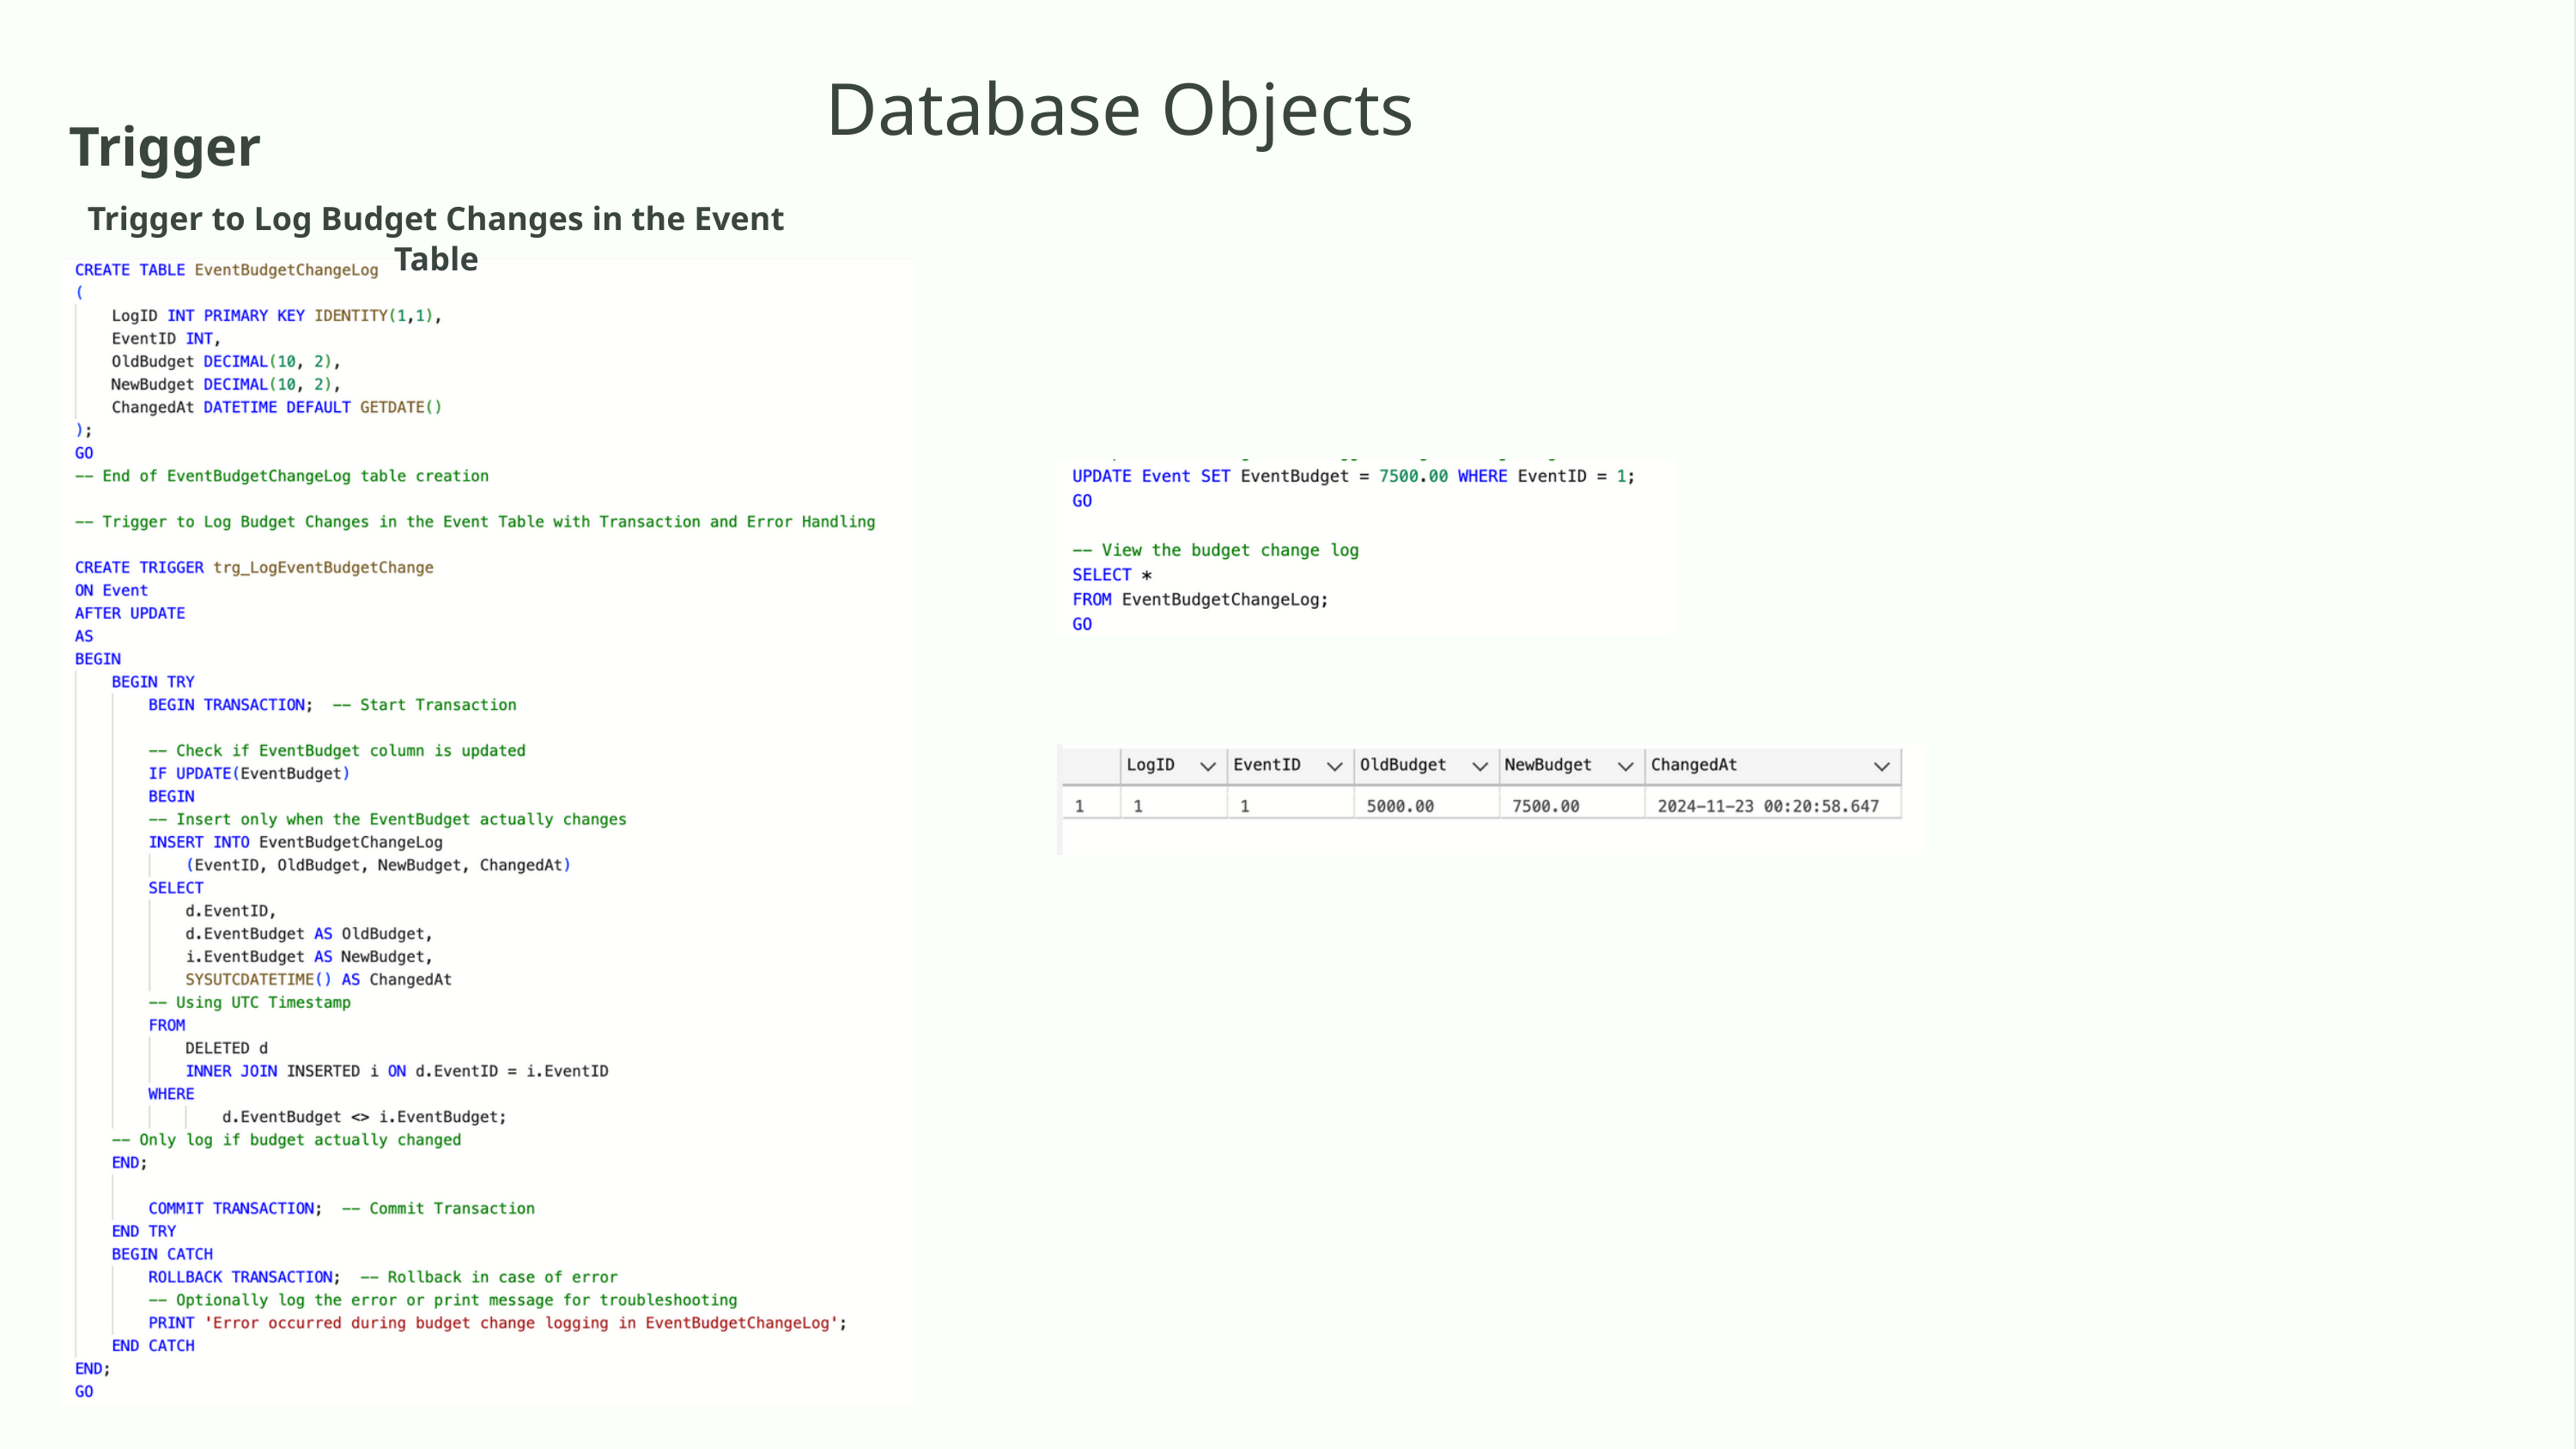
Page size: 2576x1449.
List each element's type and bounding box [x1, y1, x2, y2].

text_box [0, 0, 2575, 1449]
